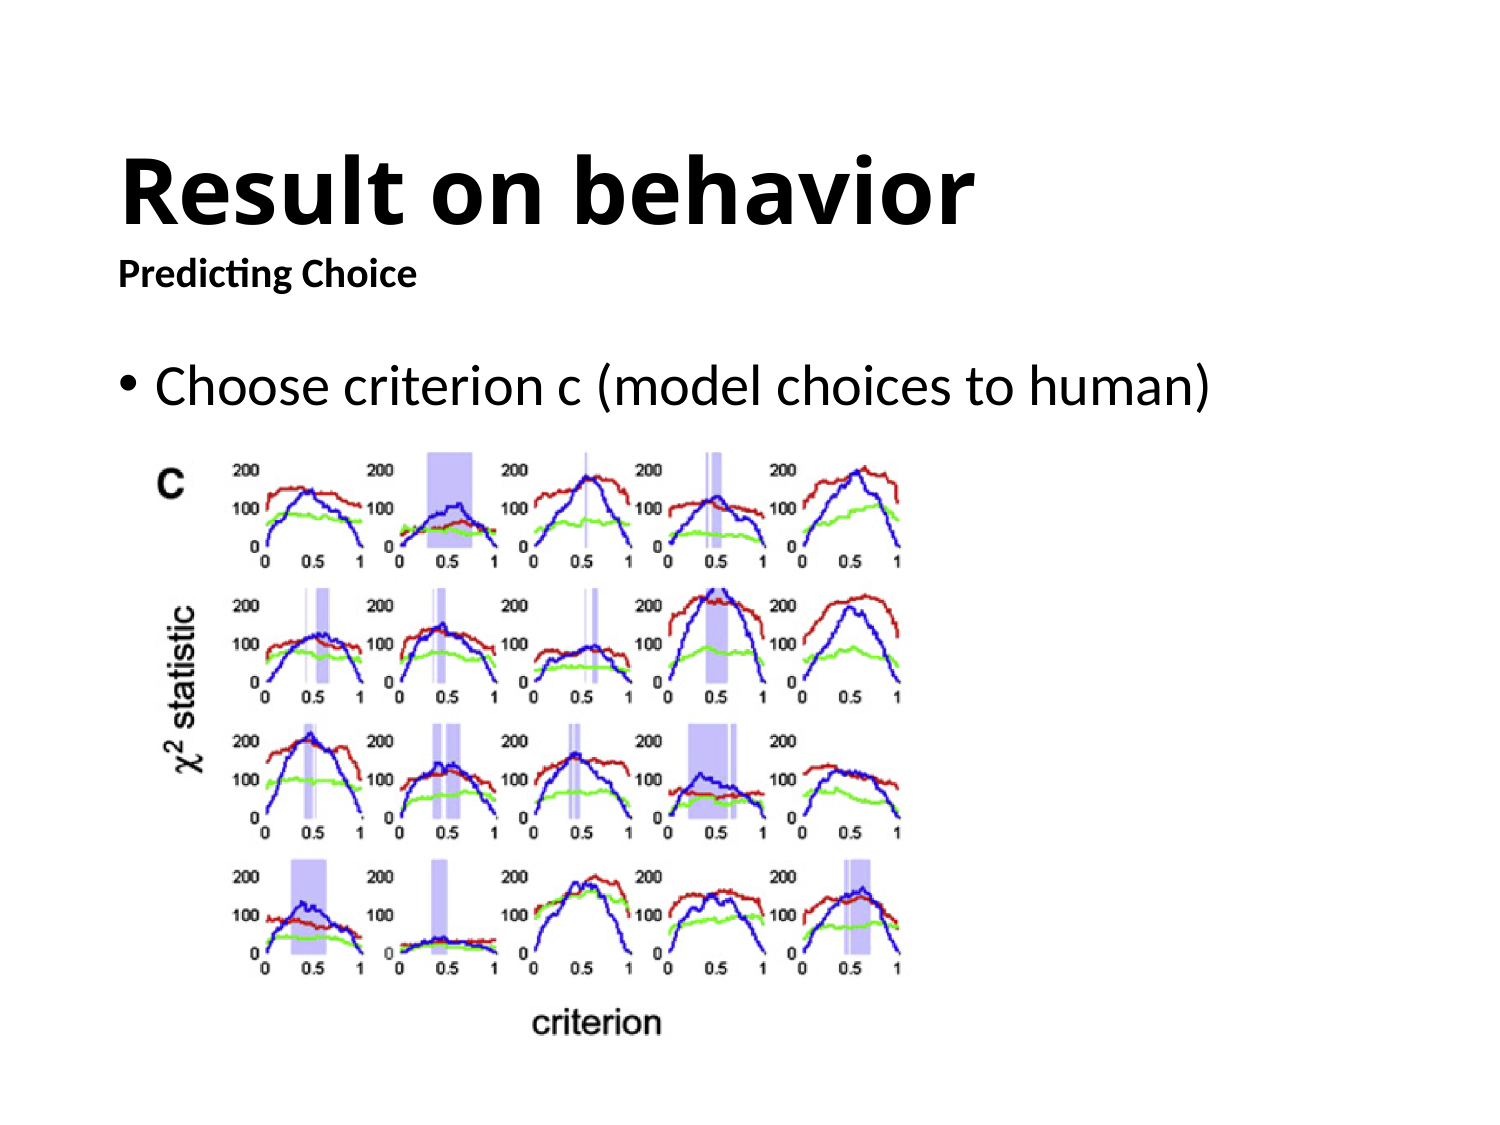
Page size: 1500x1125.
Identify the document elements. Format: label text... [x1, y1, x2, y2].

list Choose criterion c (model choices to human) choices [103, 347, 1397, 974]
list Predicting Choice [103, 244, 1397, 318]
title Result on behavior [103, 85, 1397, 244]
picture [127, 416, 951, 1068]
